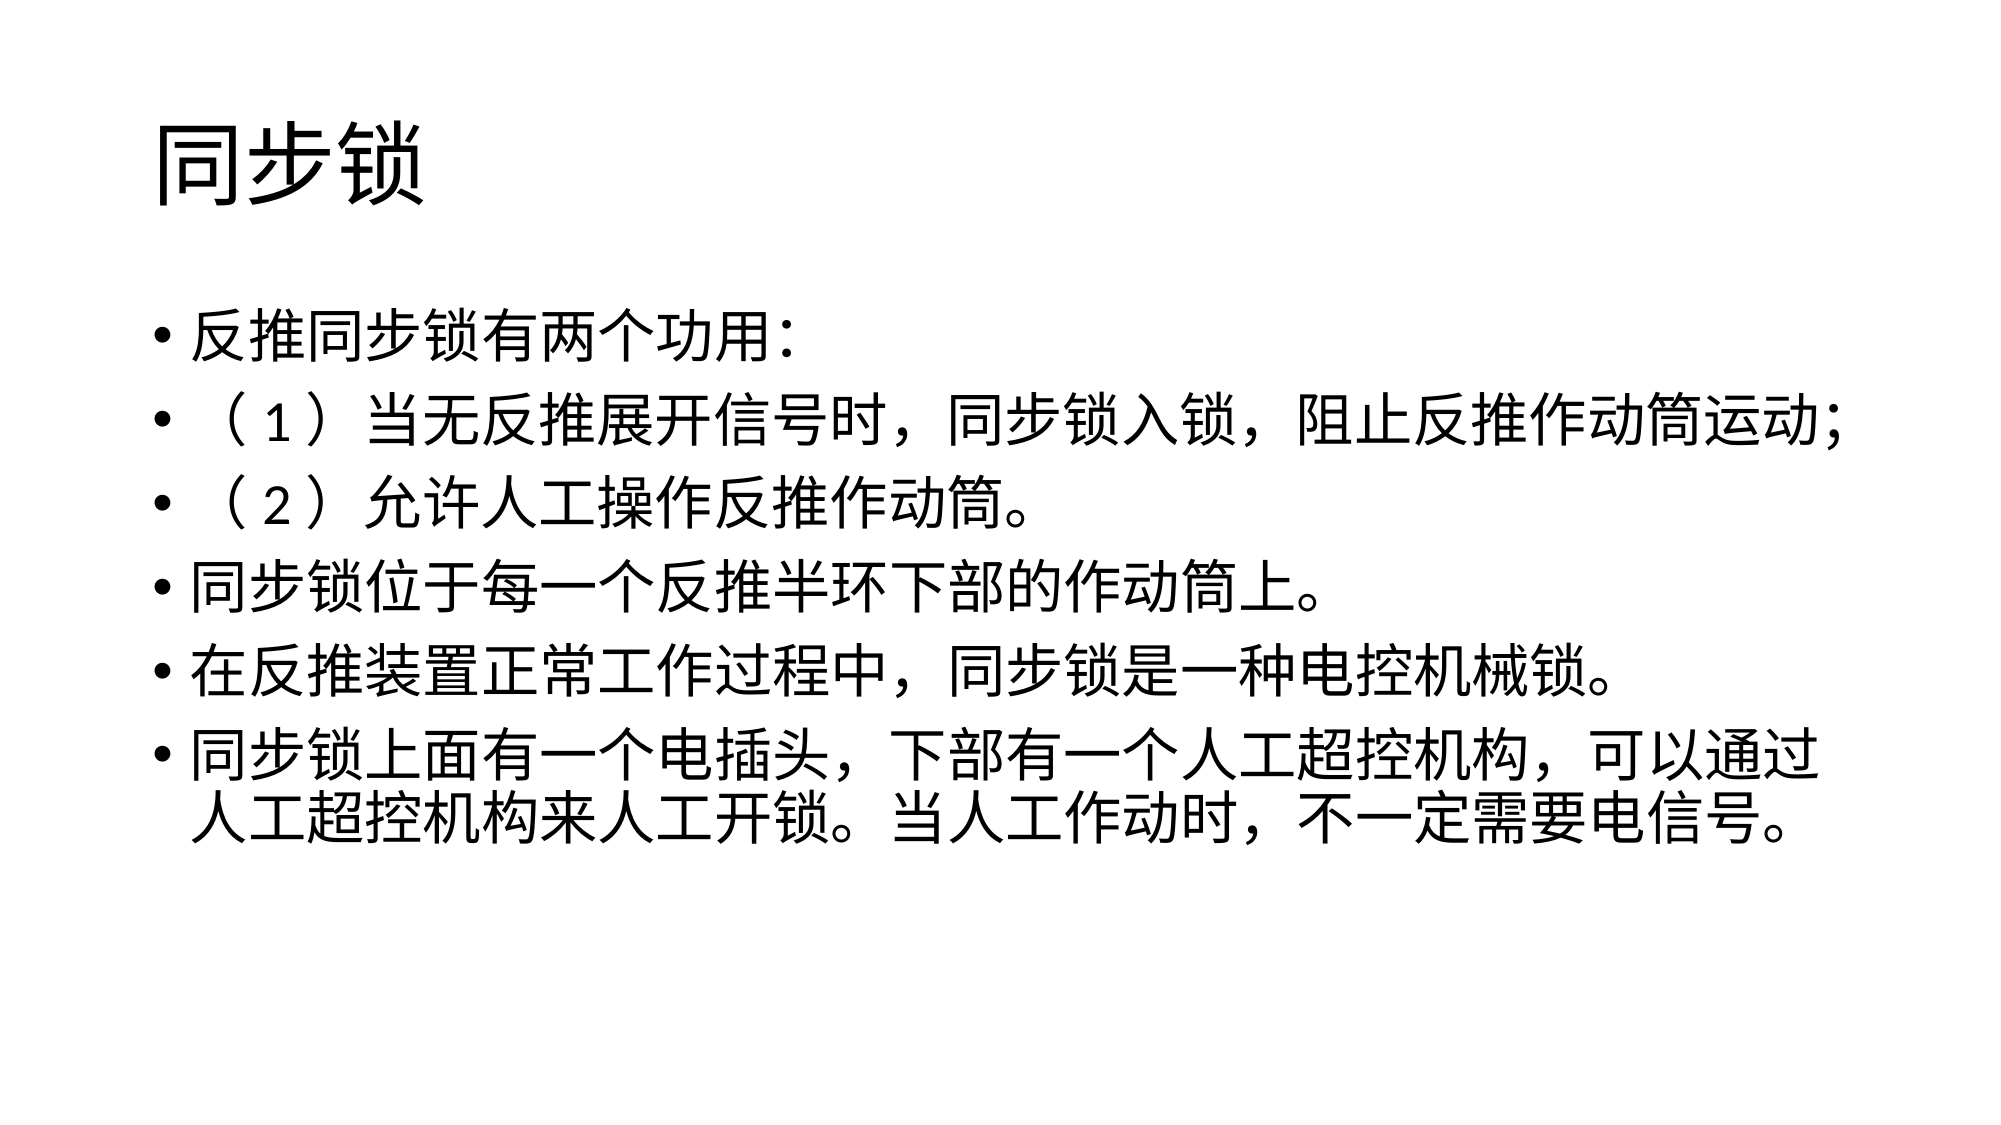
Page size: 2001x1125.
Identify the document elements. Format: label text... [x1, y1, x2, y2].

title 同步锁 [137, 59, 1863, 278]
list 反推同步锁有两个功用： （1）当无反推展开信号时，同步锁入锁，阻止反推作动筒运动； （2）允许人工操作反推作动筒。 同步锁位于每一个反推半环下部的作动筒上。 在反推装置正常工作过程中，同步锁是一种电控机械锁。 同步锁上面有一个电插头，下部有一个人工超控机构，可以通过人工超控机构来人工开锁。当人工作动时，不一定需要电信号。 [137, 299, 1863, 1014]
